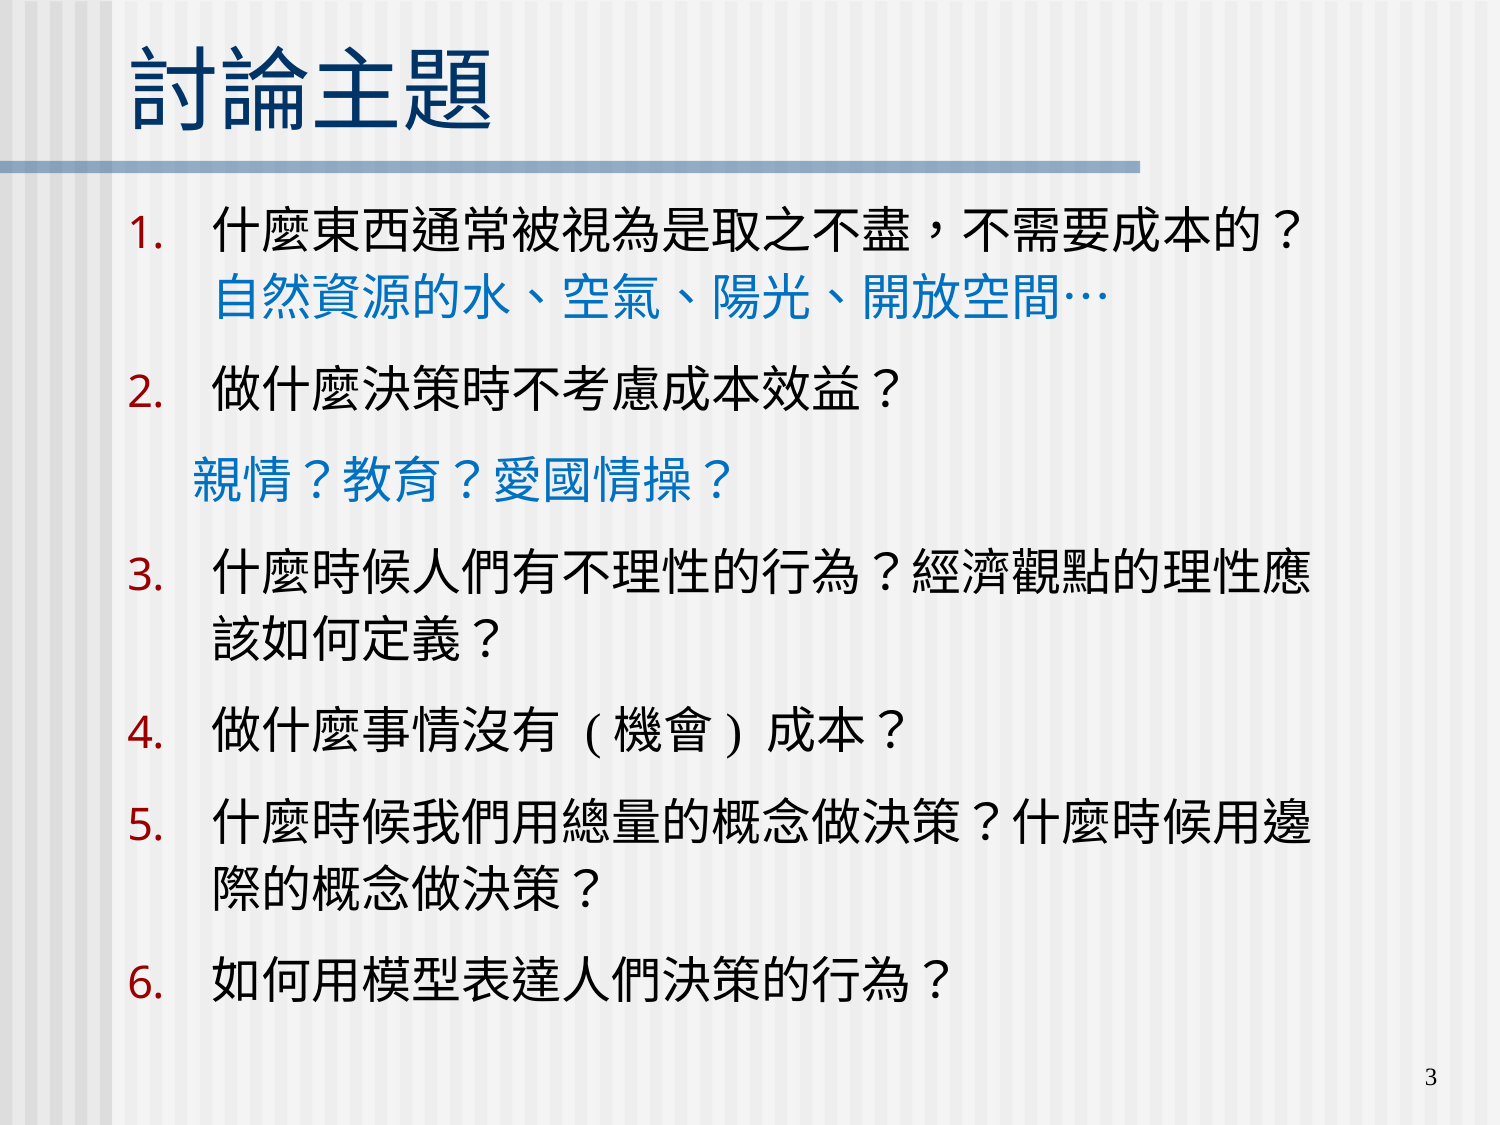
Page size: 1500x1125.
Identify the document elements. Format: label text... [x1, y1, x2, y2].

slide_number 3 [1139, 1023, 1453, 1099]
list 什麼東西通常被視為是取之不盡，不需要成本的？自然資源的水、空氣、陽光、開放空間… 做什麼決策時不考慮成本效益？ 親情？教育？愛國情操？ 什麼時候人們有不理性的行為？經濟觀點的理性應該如何定義？ 做什麼事情沒有 (機會) 成本？ 什麼時候我們用總量的概念做決策？什麼時候用邊際的概念做決策？ 如何用模型表達人們決策的行為？ [111, 184, 1338, 1047]
title 討論主題 [112, 22, 1388, 150]
